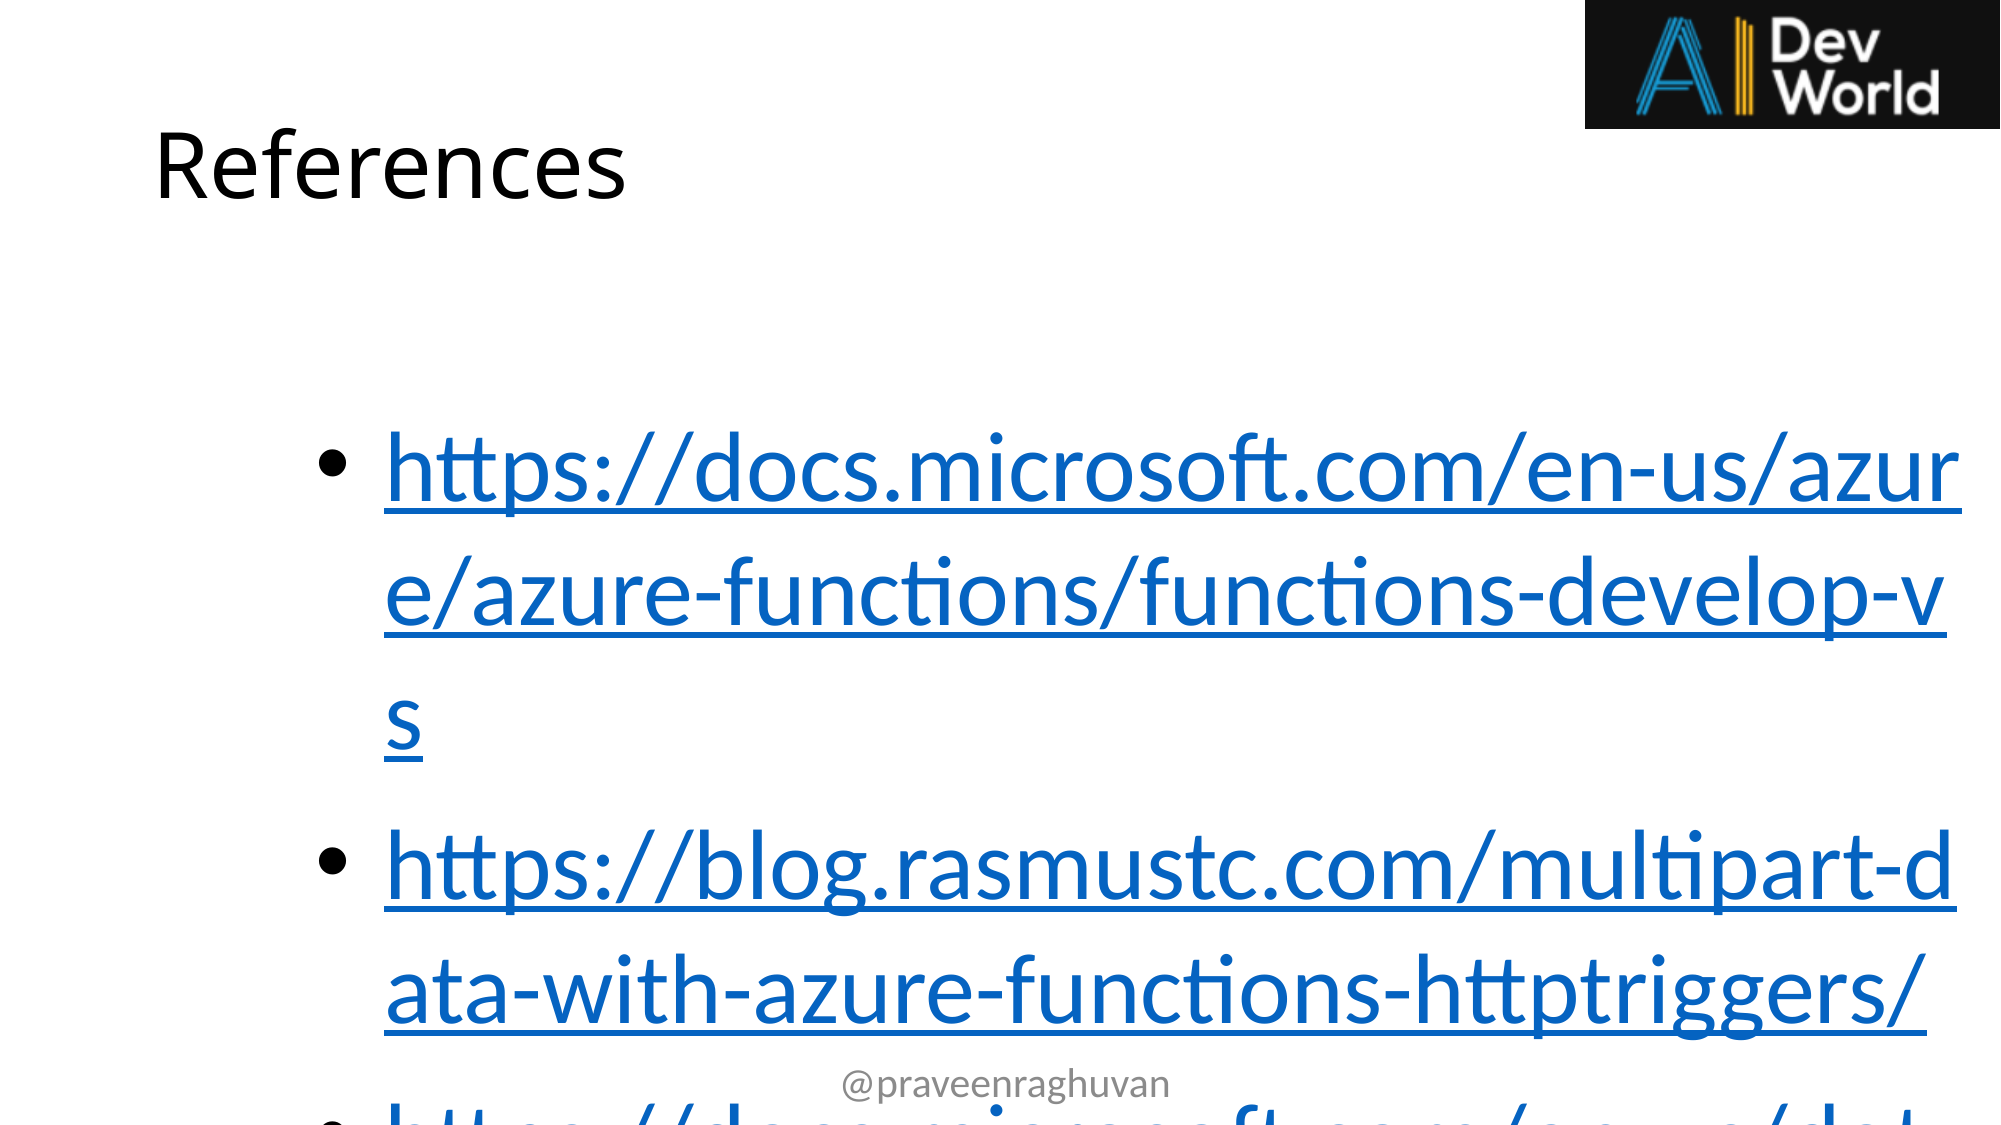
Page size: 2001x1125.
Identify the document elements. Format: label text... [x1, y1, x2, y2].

list https://docs.microsoft.com/en-us/azure/azure-functions/functions-develop-vs https://blog.rasmustc.com/multipart-data-with-azure-functions-httptriggers/ https://docs.microsoft.com/en-us/dotnet/machine-learning/tutorials/image-classification https://docs.microsoft.com/en-us/samples/dotnet/machinelearning-samples/mlnet-image-classification-transfer-learning/ https://docs.microsoft.com/en-us/dotnet/machine-learning/tutorials/object-detection-onnx [161, 369, 1982, 1125]
title References [137, 59, 1863, 278]
picture [1585, 0, 2000, 129]
footer @praveenraghuvan [782, 1050, 1228, 1111]
